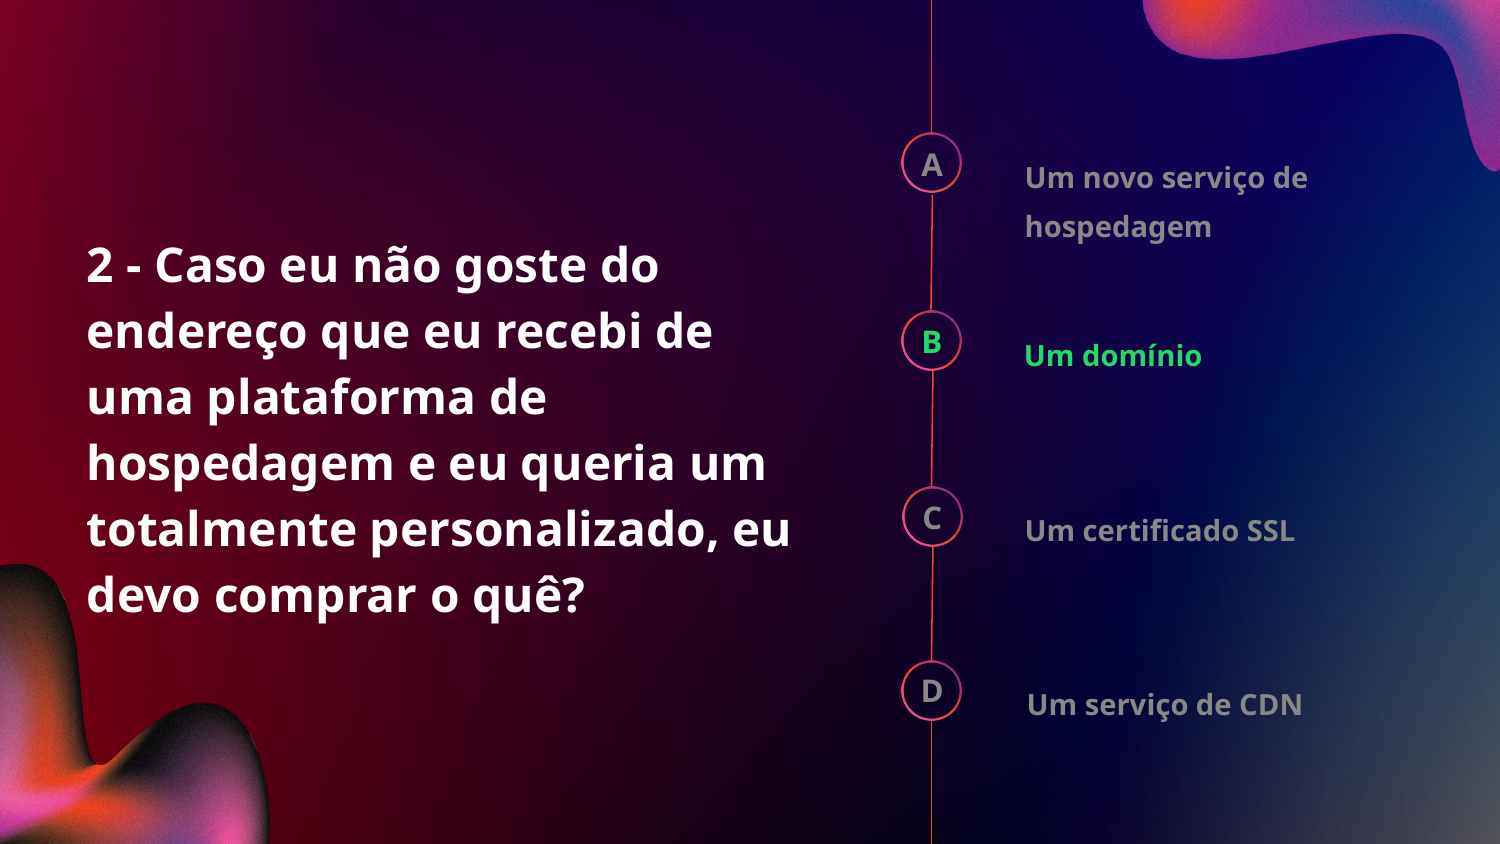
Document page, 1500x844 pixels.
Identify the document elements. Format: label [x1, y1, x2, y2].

text_box [901, 311, 1438, 371]
picture [0, 0, 1500, 844]
text_box [901, 660, 1450, 720]
text_box [901, 134, 1407, 231]
text_box [901, 487, 1438, 547]
